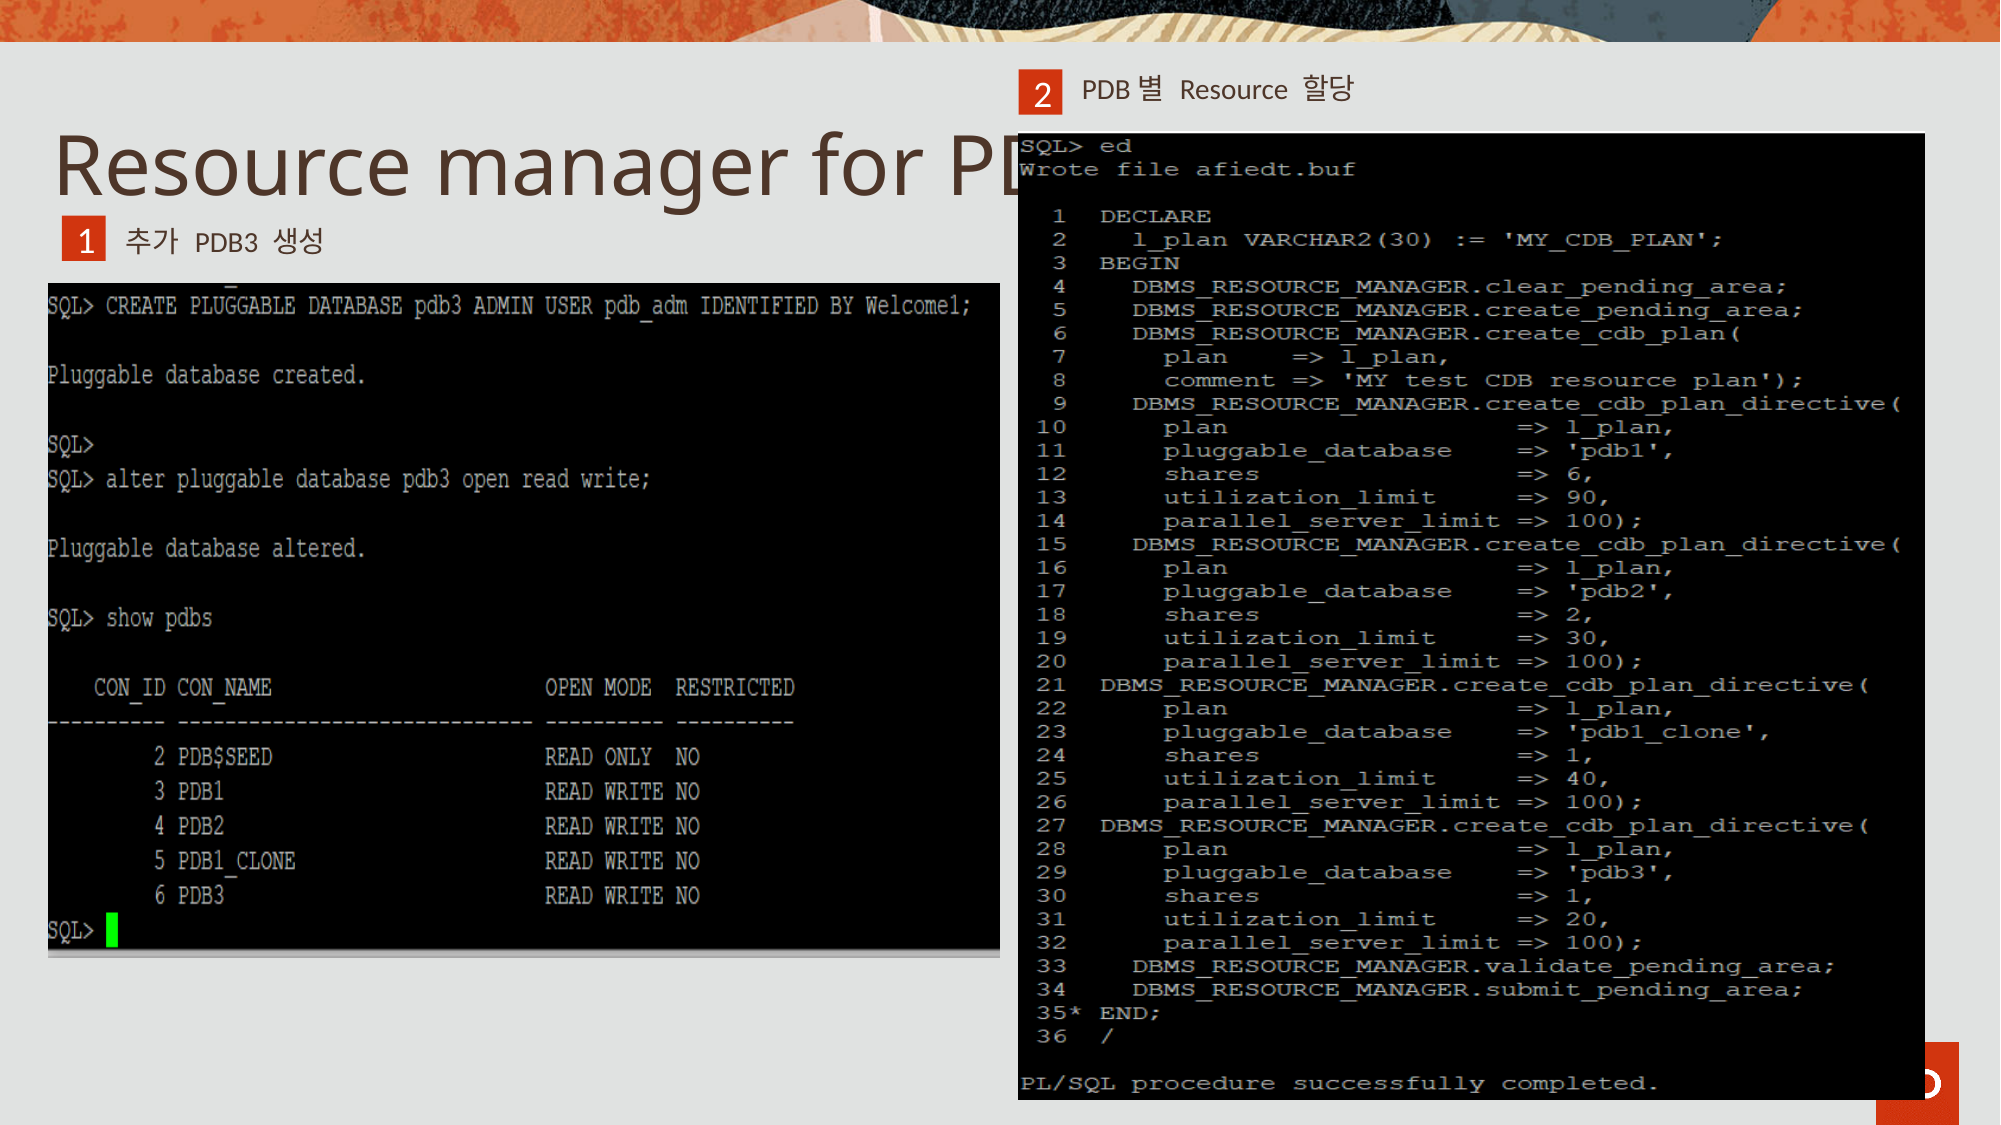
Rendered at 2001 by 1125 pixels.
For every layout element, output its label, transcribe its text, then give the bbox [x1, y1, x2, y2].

text_box PDB별 Resource 할당 [1062, 74, 1638, 121]
picture [1018, 131, 1959, 1125]
picture [48, 283, 1000, 958]
picture [0, 0, 2000, 42]
text_box 1 [61, 215, 107, 262]
text_box 2 [1018, 68, 1063, 116]
title Resource manager for PDB [52, 59, 1925, 278]
text_box 추가 PDB3 생성 [105, 226, 681, 273]
